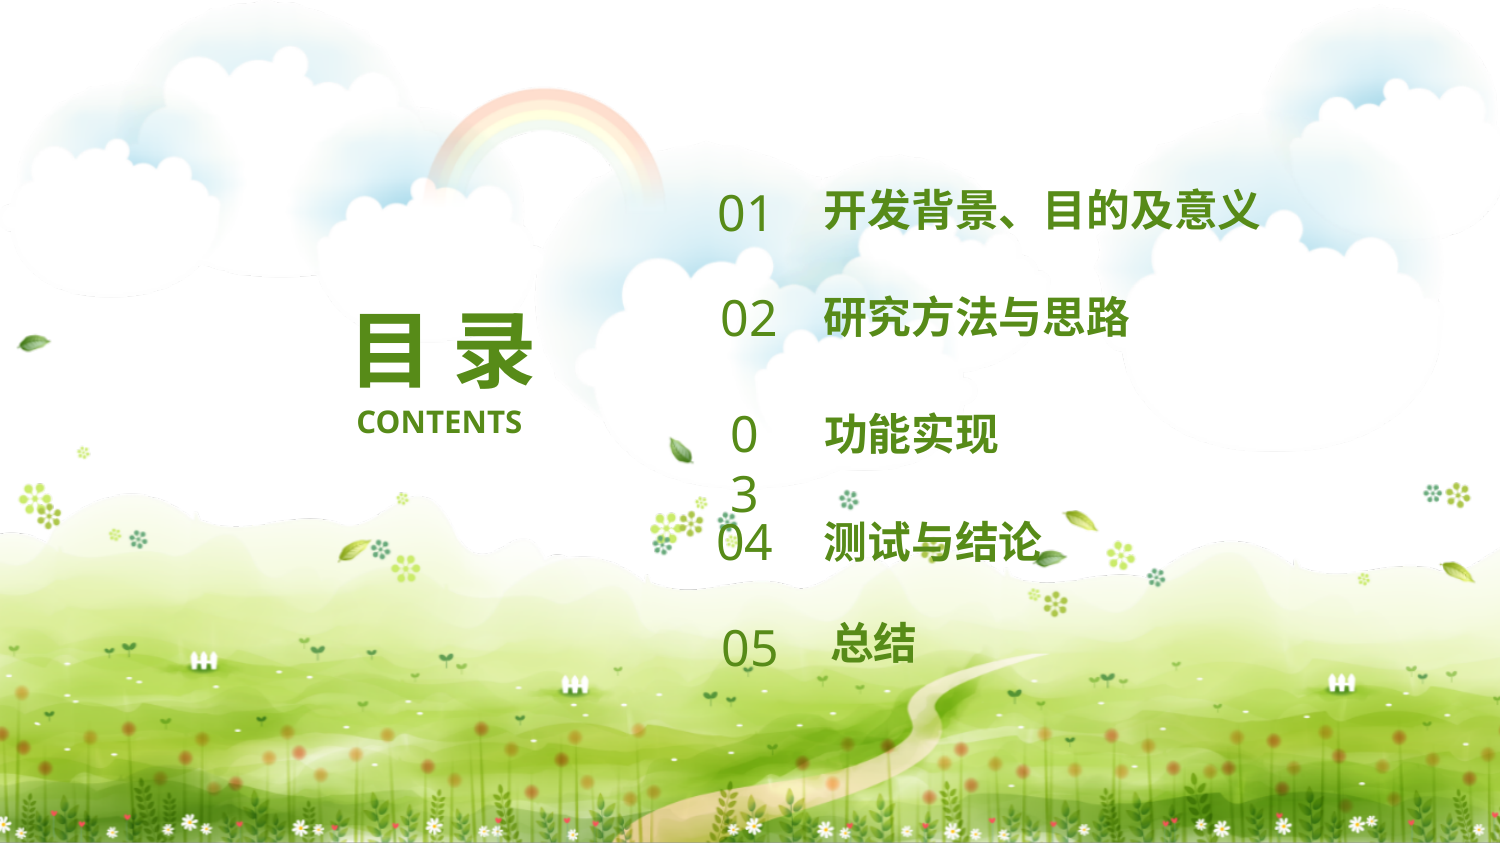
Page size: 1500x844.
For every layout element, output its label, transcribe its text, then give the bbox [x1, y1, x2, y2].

text_box 05 [703, 608, 797, 684]
text_box 研究方法与思路 [809, 282, 1218, 351]
text_box 03 [701, 395, 788, 503]
text_box 04 [698, 503, 792, 579]
text_box 功能实现 [809, 399, 1224, 467]
text_box 开发背景、目的及意义 [809, 174, 1365, 243]
text_box 总结 [815, 608, 1224, 676]
text_box 测试与结论 [809, 507, 1218, 575]
text_box 目 录 [330, 289, 555, 406]
text_box CONTENTS [341, 406, 555, 448]
text_box 01 [701, 174, 791, 249]
text_box 02 [701, 279, 797, 355]
picture [0, 0, 1500, 844]
